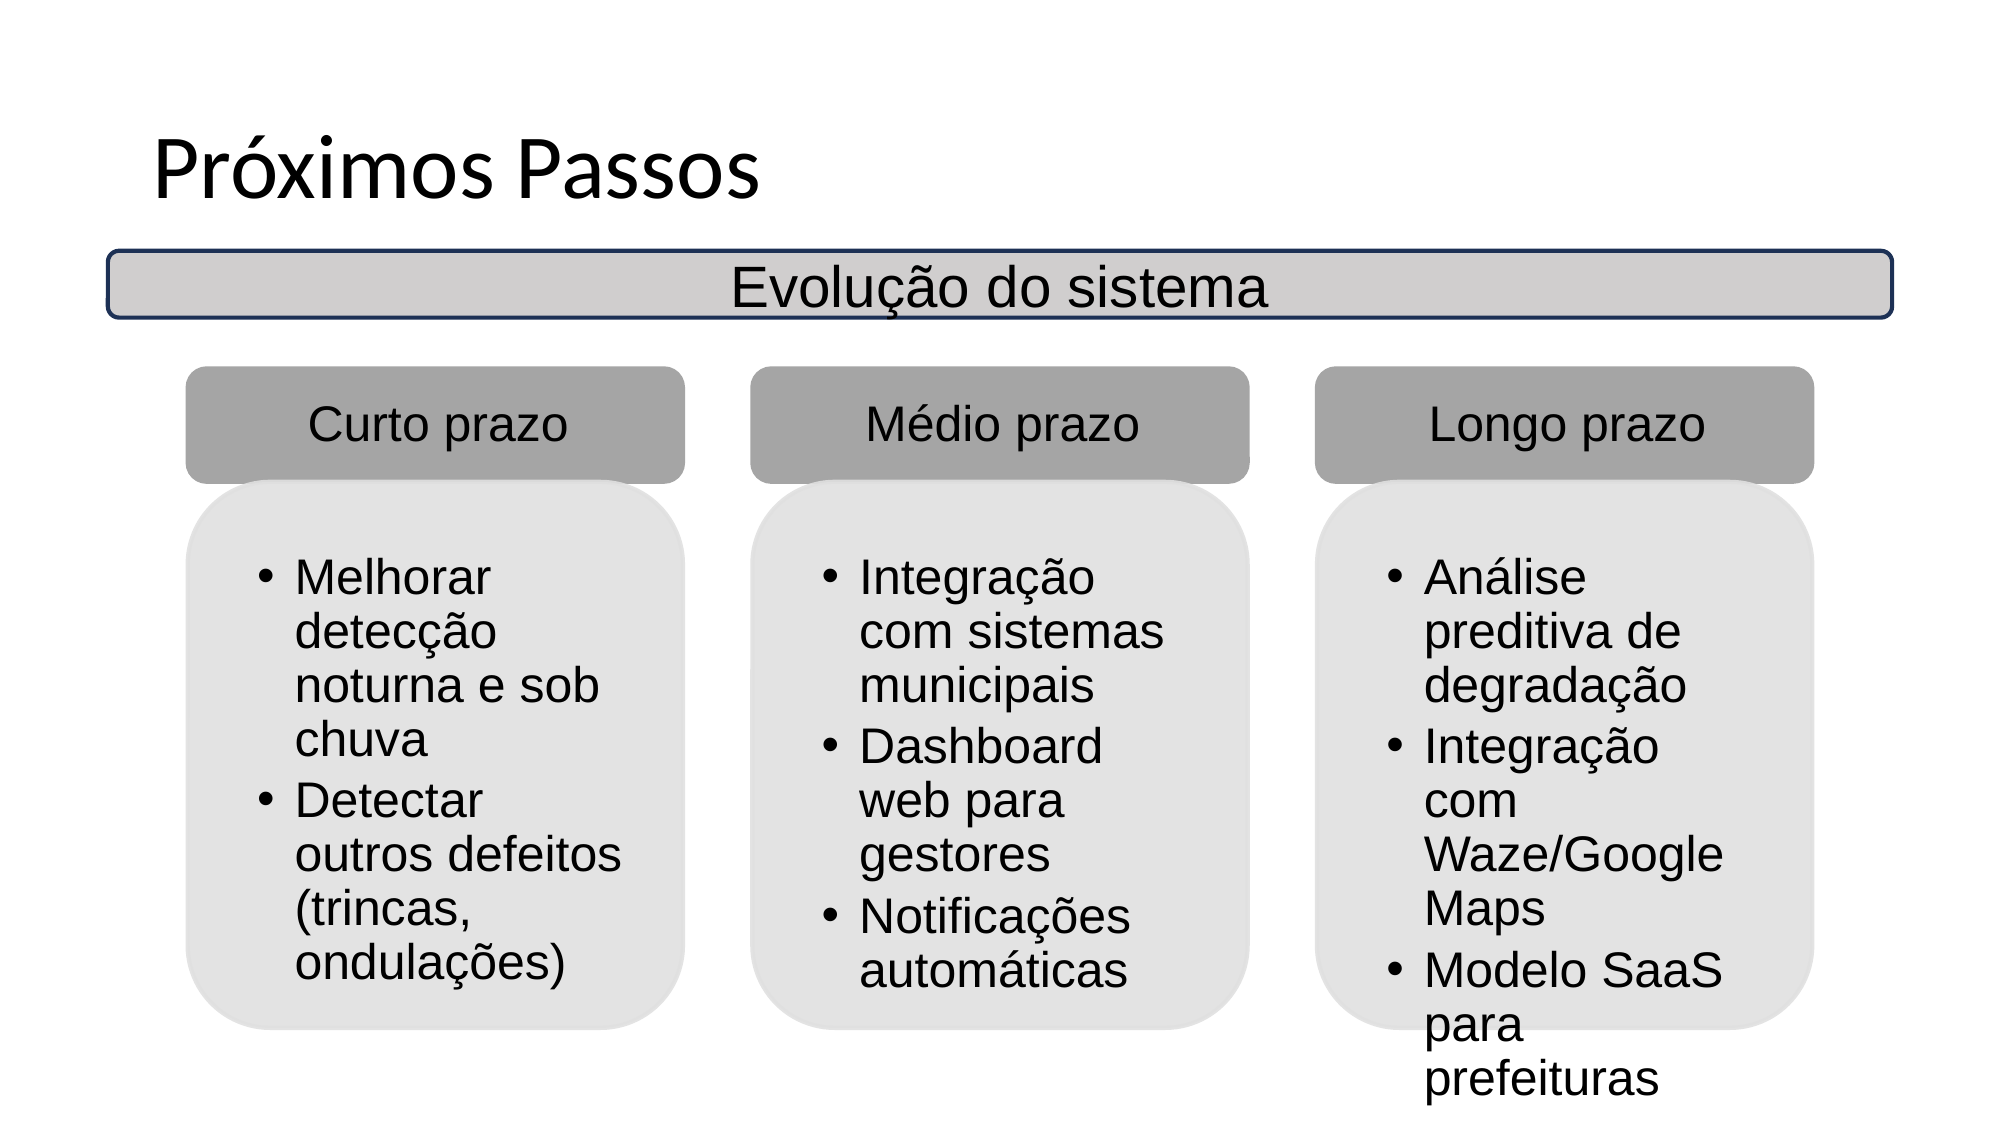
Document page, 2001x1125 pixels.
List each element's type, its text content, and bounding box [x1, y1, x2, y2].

title Próximos Passos [137, 59, 1863, 248]
text_box Evolução do sistema [105, 248, 1895, 320]
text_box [186, 357, 1813, 1039]
